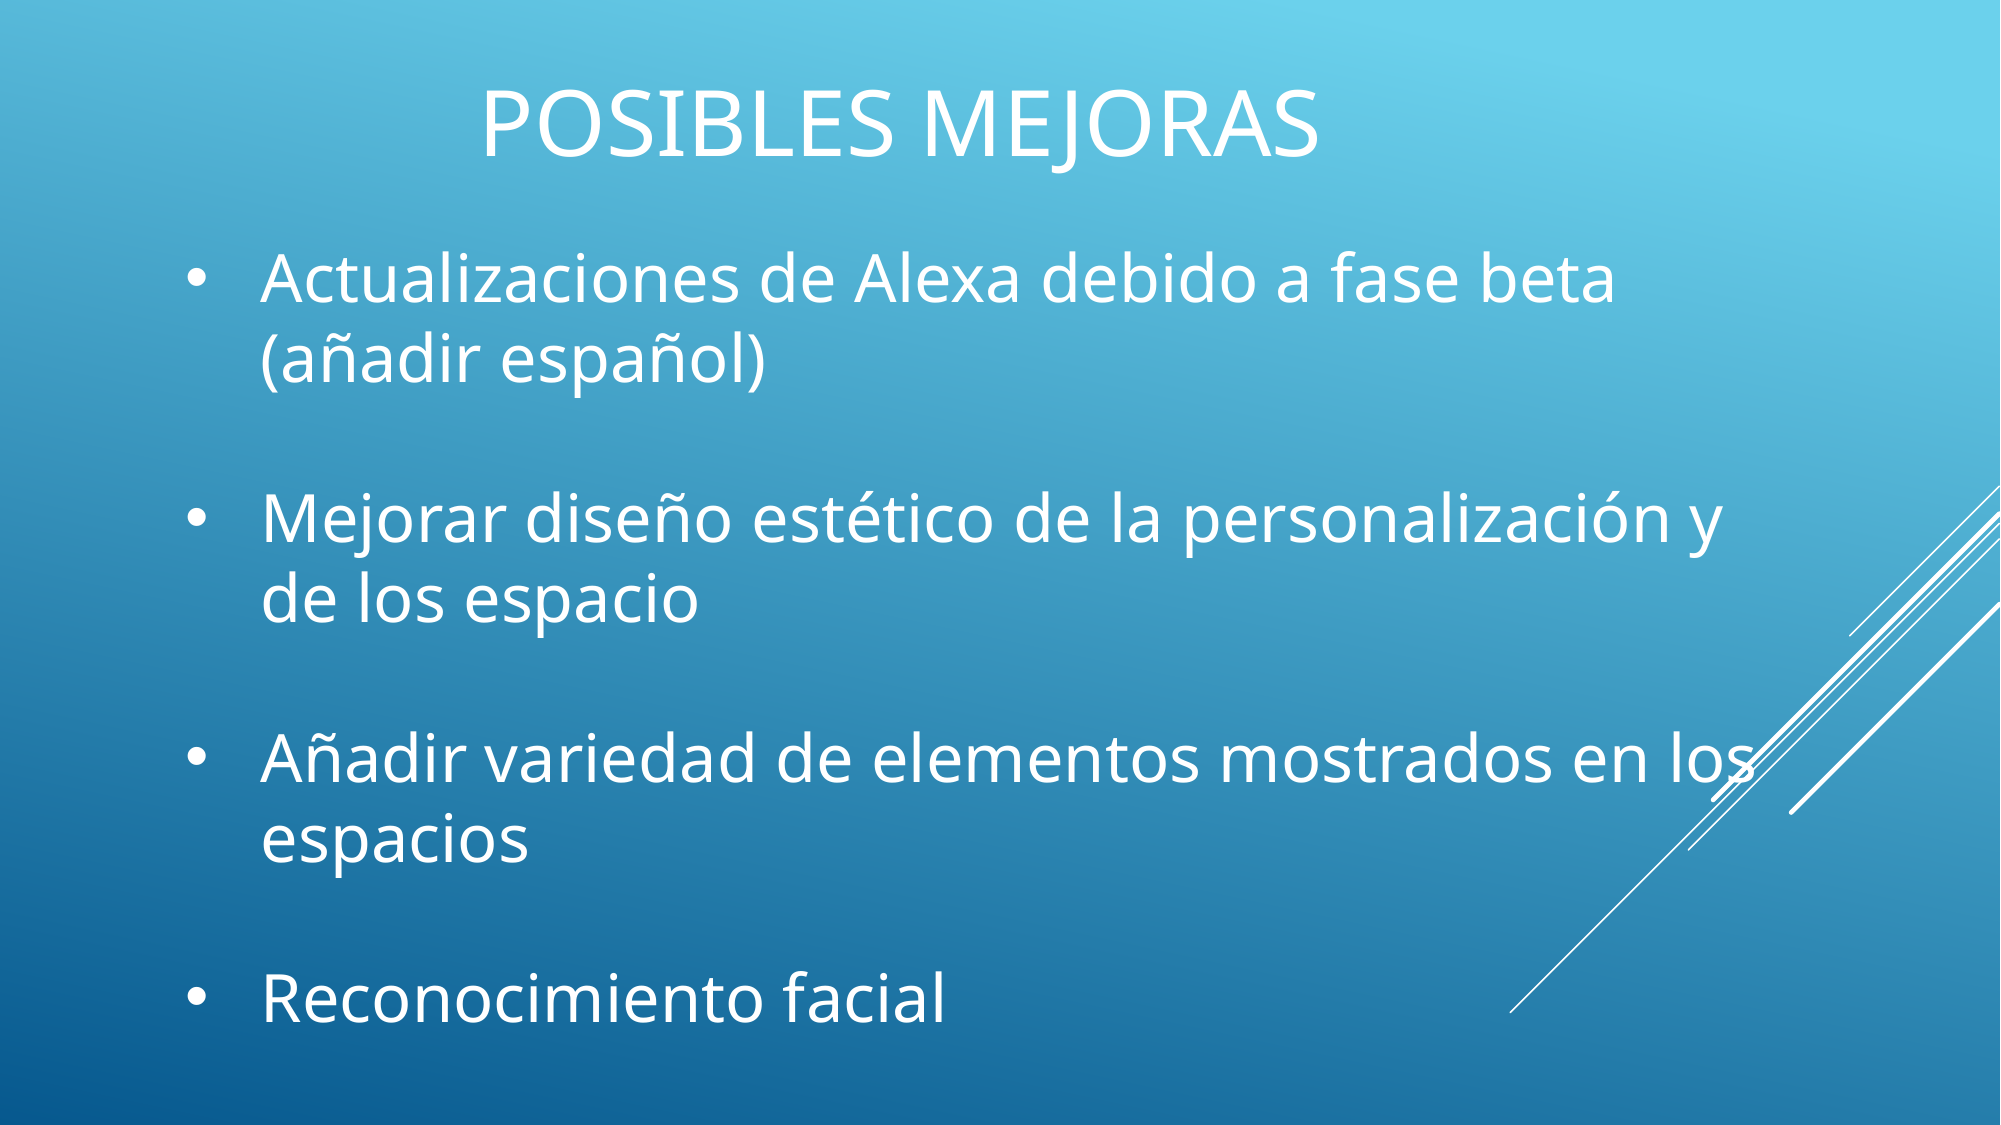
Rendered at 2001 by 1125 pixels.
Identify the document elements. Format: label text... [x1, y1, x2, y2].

title Posibles mejoras [200, 36, 1601, 204]
text_box Actualizaciones de Alexa debido a fase beta (añadir español) Mejorar diseño estético de la personalización y de los espacio Añadir variedad de elementos mostrados en los espacios Reconocimiento facial [170, 228, 1800, 1125]
